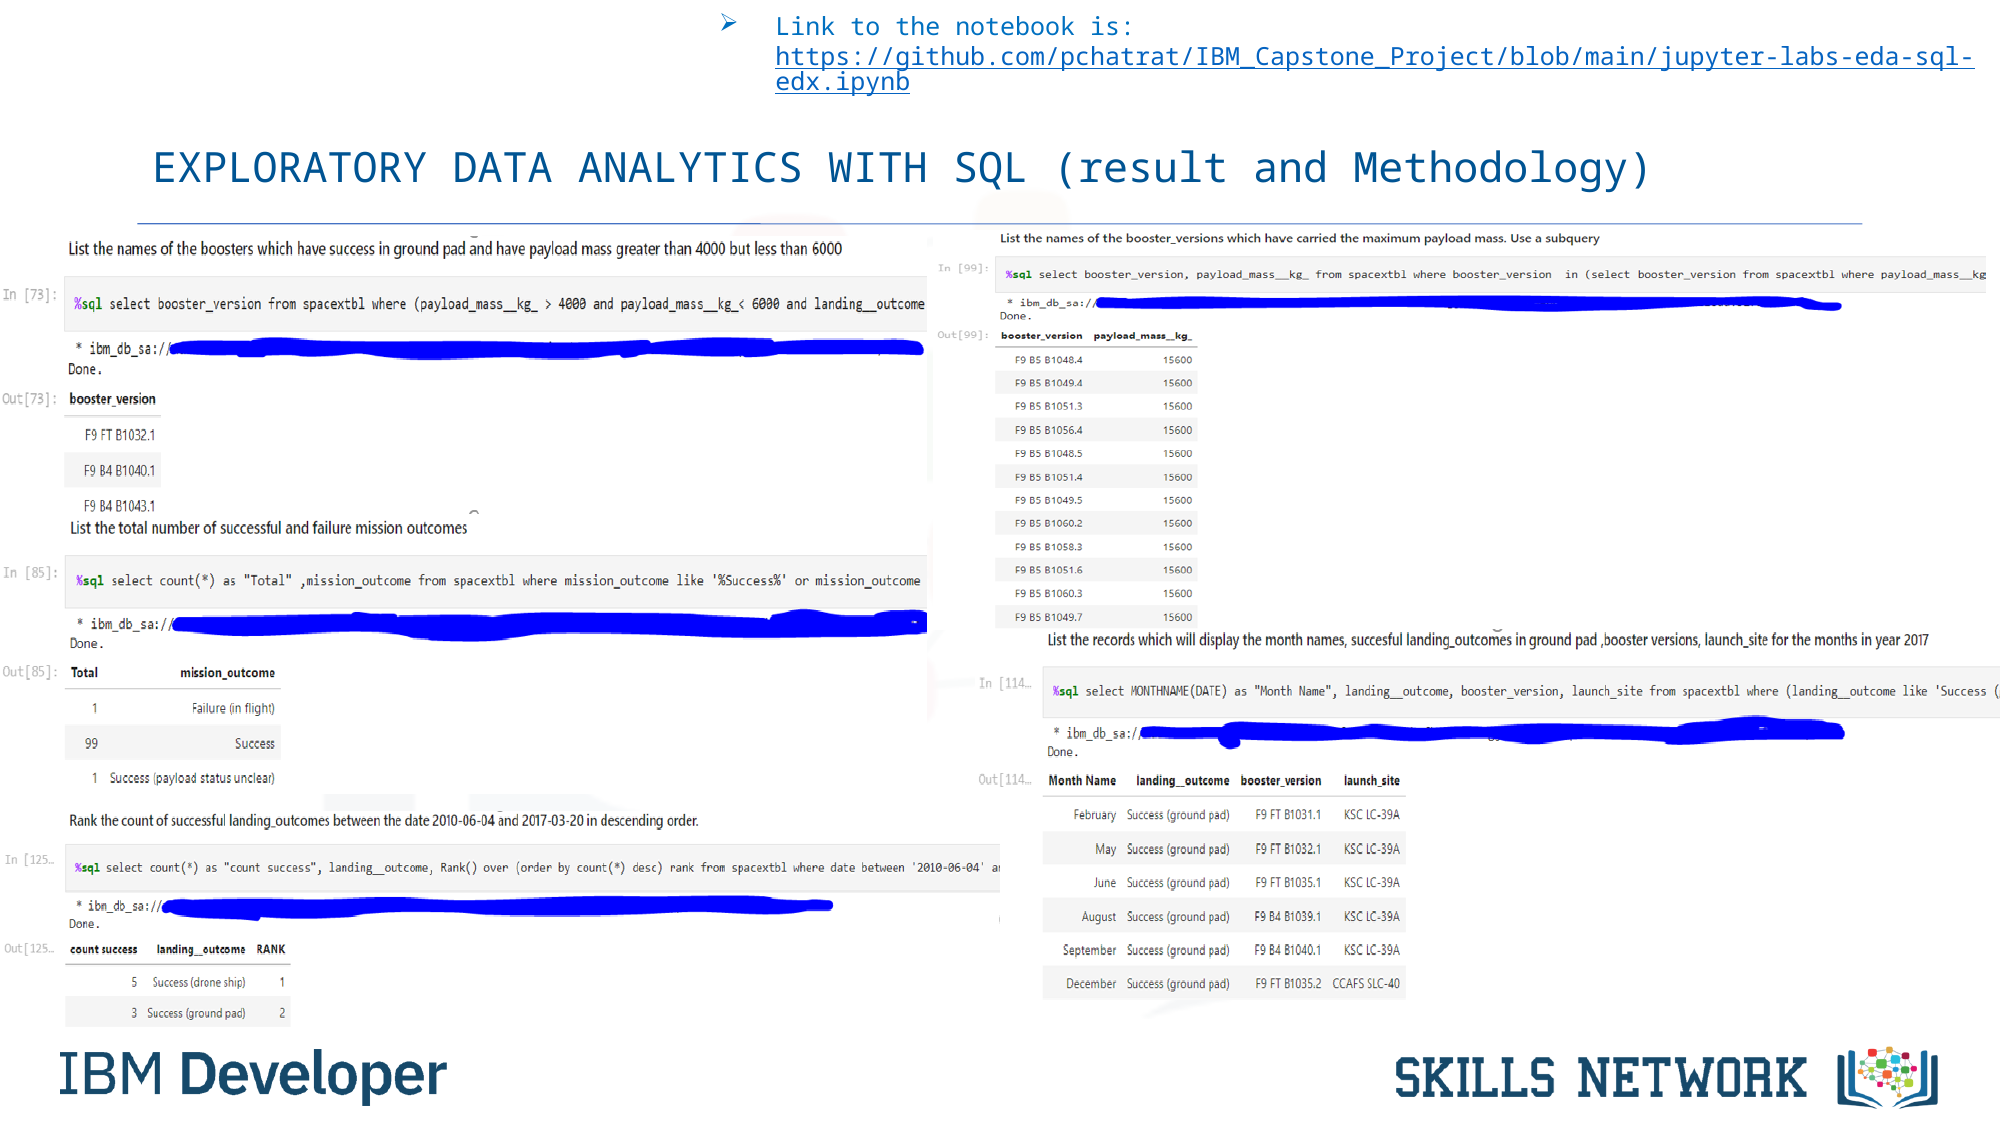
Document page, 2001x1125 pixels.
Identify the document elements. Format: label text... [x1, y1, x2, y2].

picture [1390, 1045, 1945, 1111]
picture [55, 1045, 459, 1108]
picture [0, 230, 2000, 1029]
text_box Link to the notebook is: https://github.com/pchatrat/IBM_Capstone_Project/blob/main/jupyter-labs-eda-sql-edx.ipynb [704, 3, 2000, 83]
picture [0, 236, 927, 794]
title EXPLORATORY DATA ANALYTICS WITH SQL (result and Methodology) [137, 59, 1863, 278]
